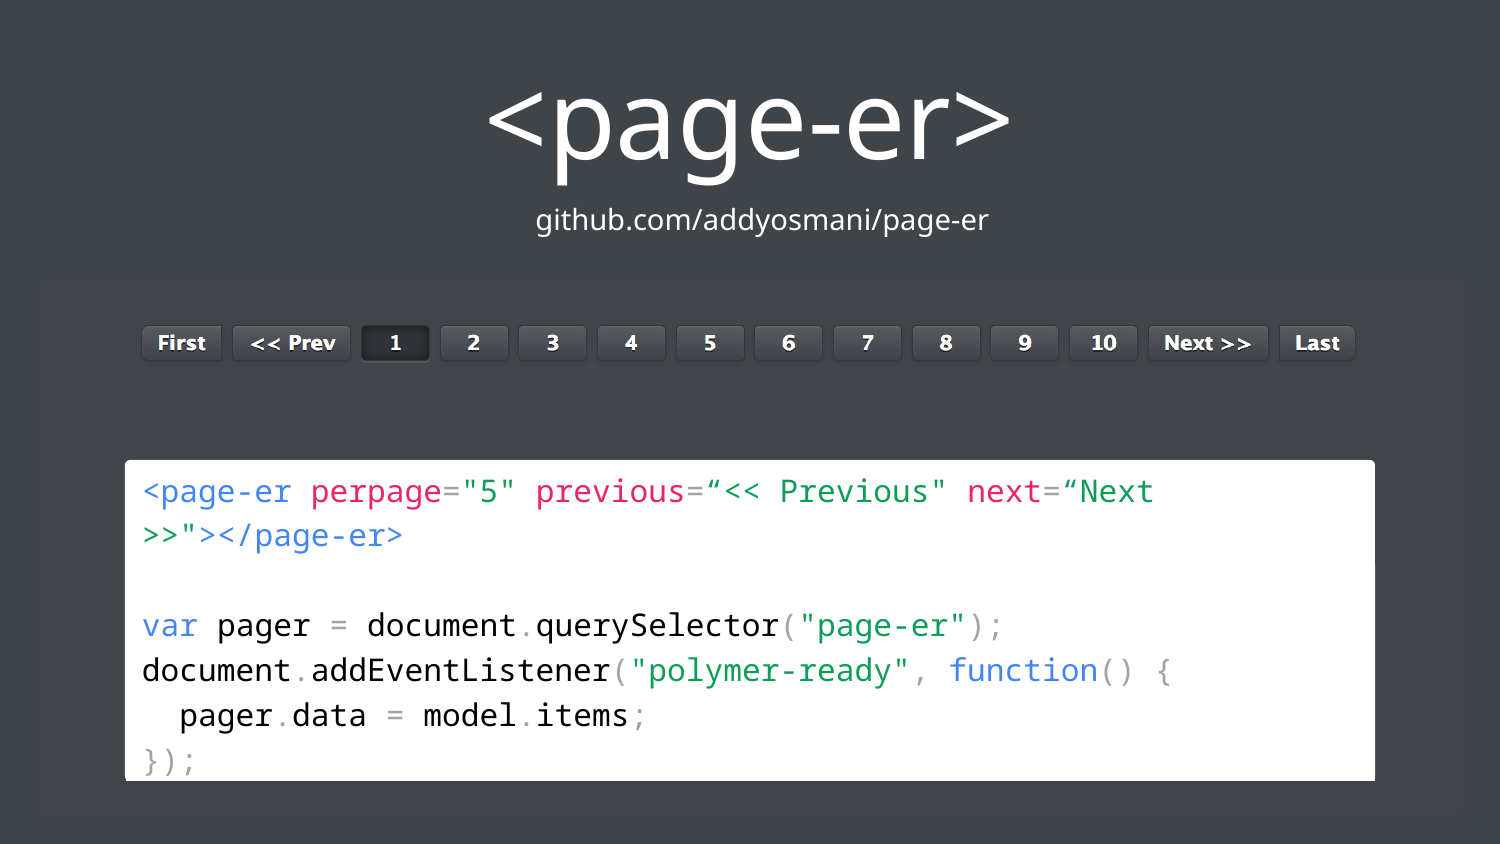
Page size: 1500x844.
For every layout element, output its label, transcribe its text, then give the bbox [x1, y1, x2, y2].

text_box github.com/addyosmani/page-er [535, 201, 1000, 240]
title <page-er> [415, 0, 1085, 281]
picture [42, 282, 1458, 809]
